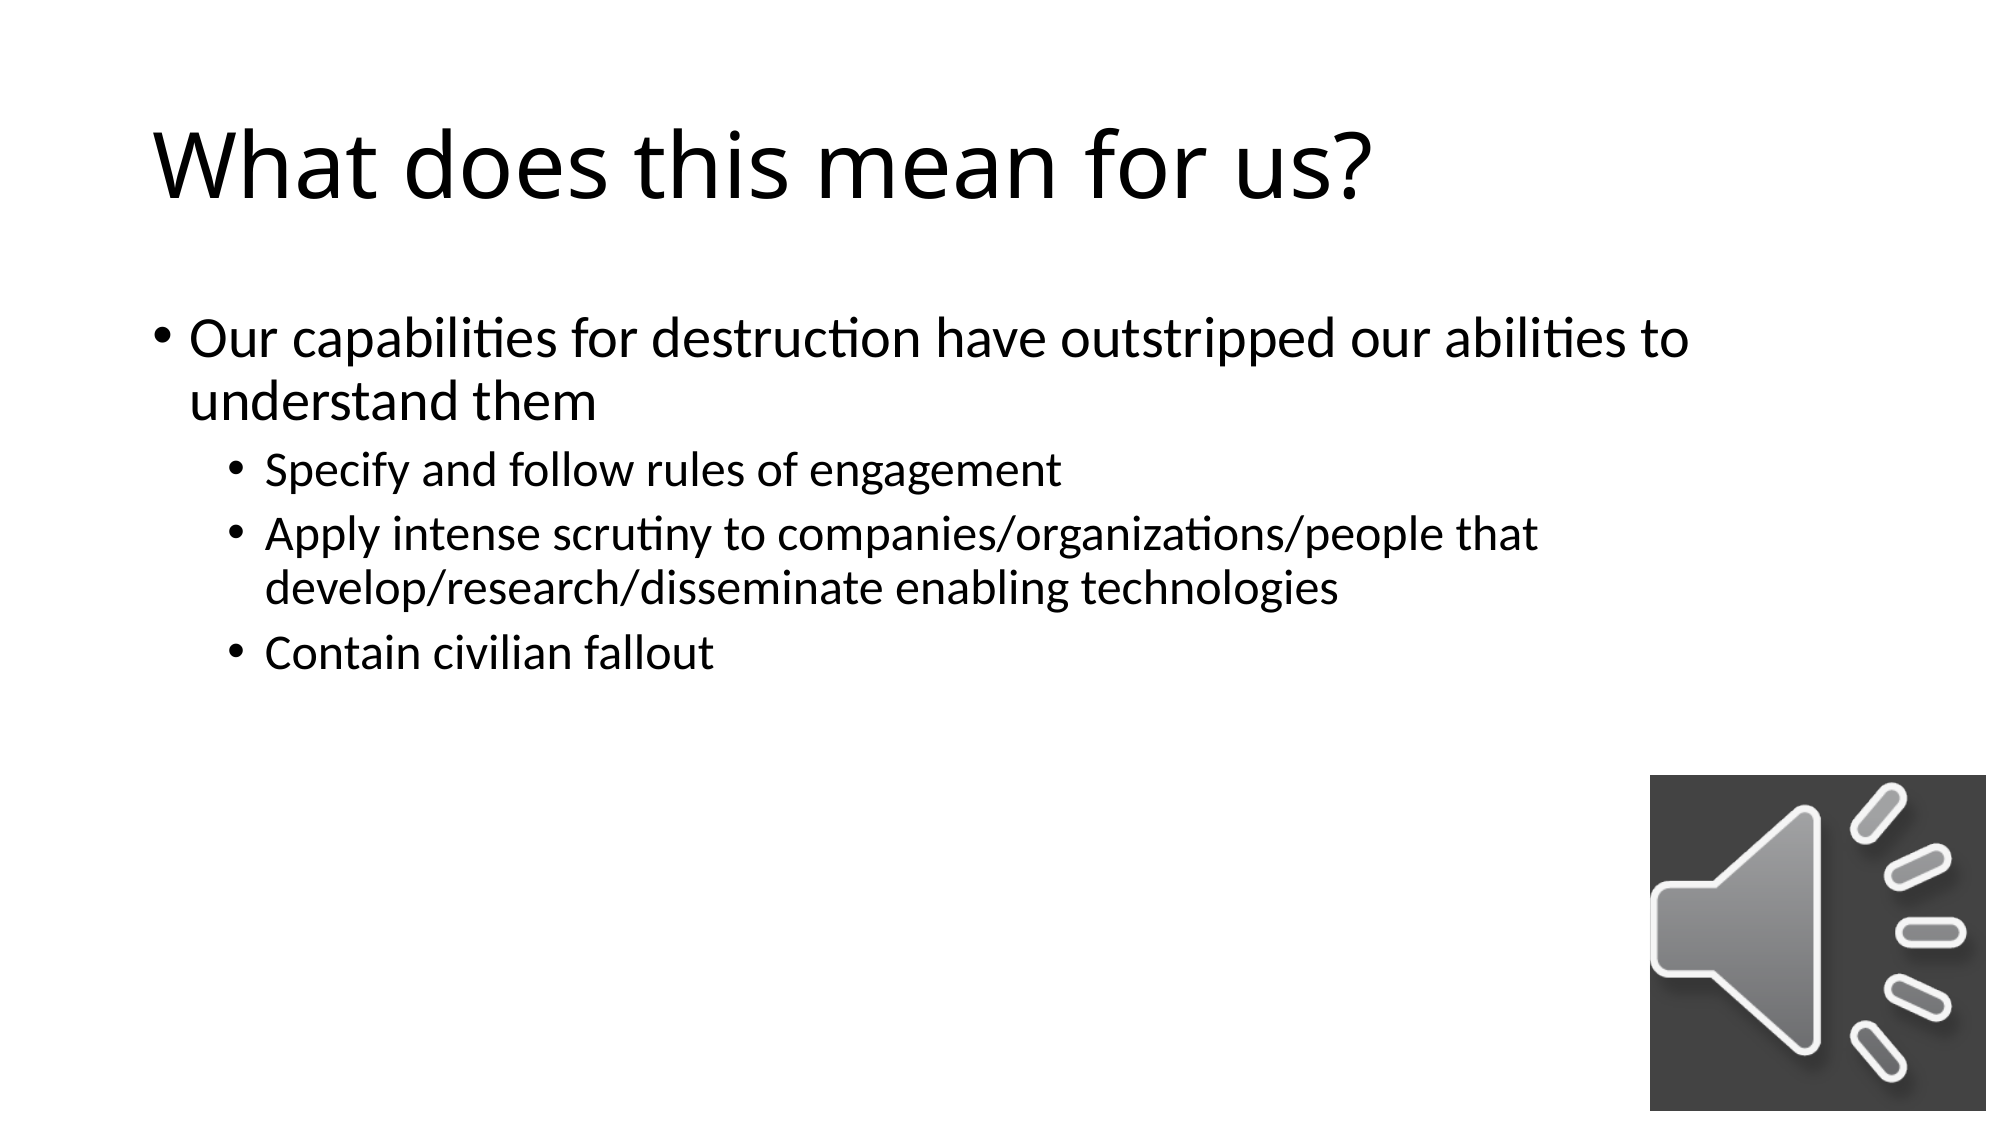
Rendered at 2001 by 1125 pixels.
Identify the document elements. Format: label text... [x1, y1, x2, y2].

title What does this mean for us? [137, 59, 1863, 278]
picture [1648, 773, 1987, 1112]
list Our capabilities for destruction have outstripped our abilities to understand them Specify and follow rules of engagement Apply intense scrutiny to companies/organizations/people that develop/research/disseminate enabling technologies Contain civilian fallout [137, 299, 1863, 1014]
